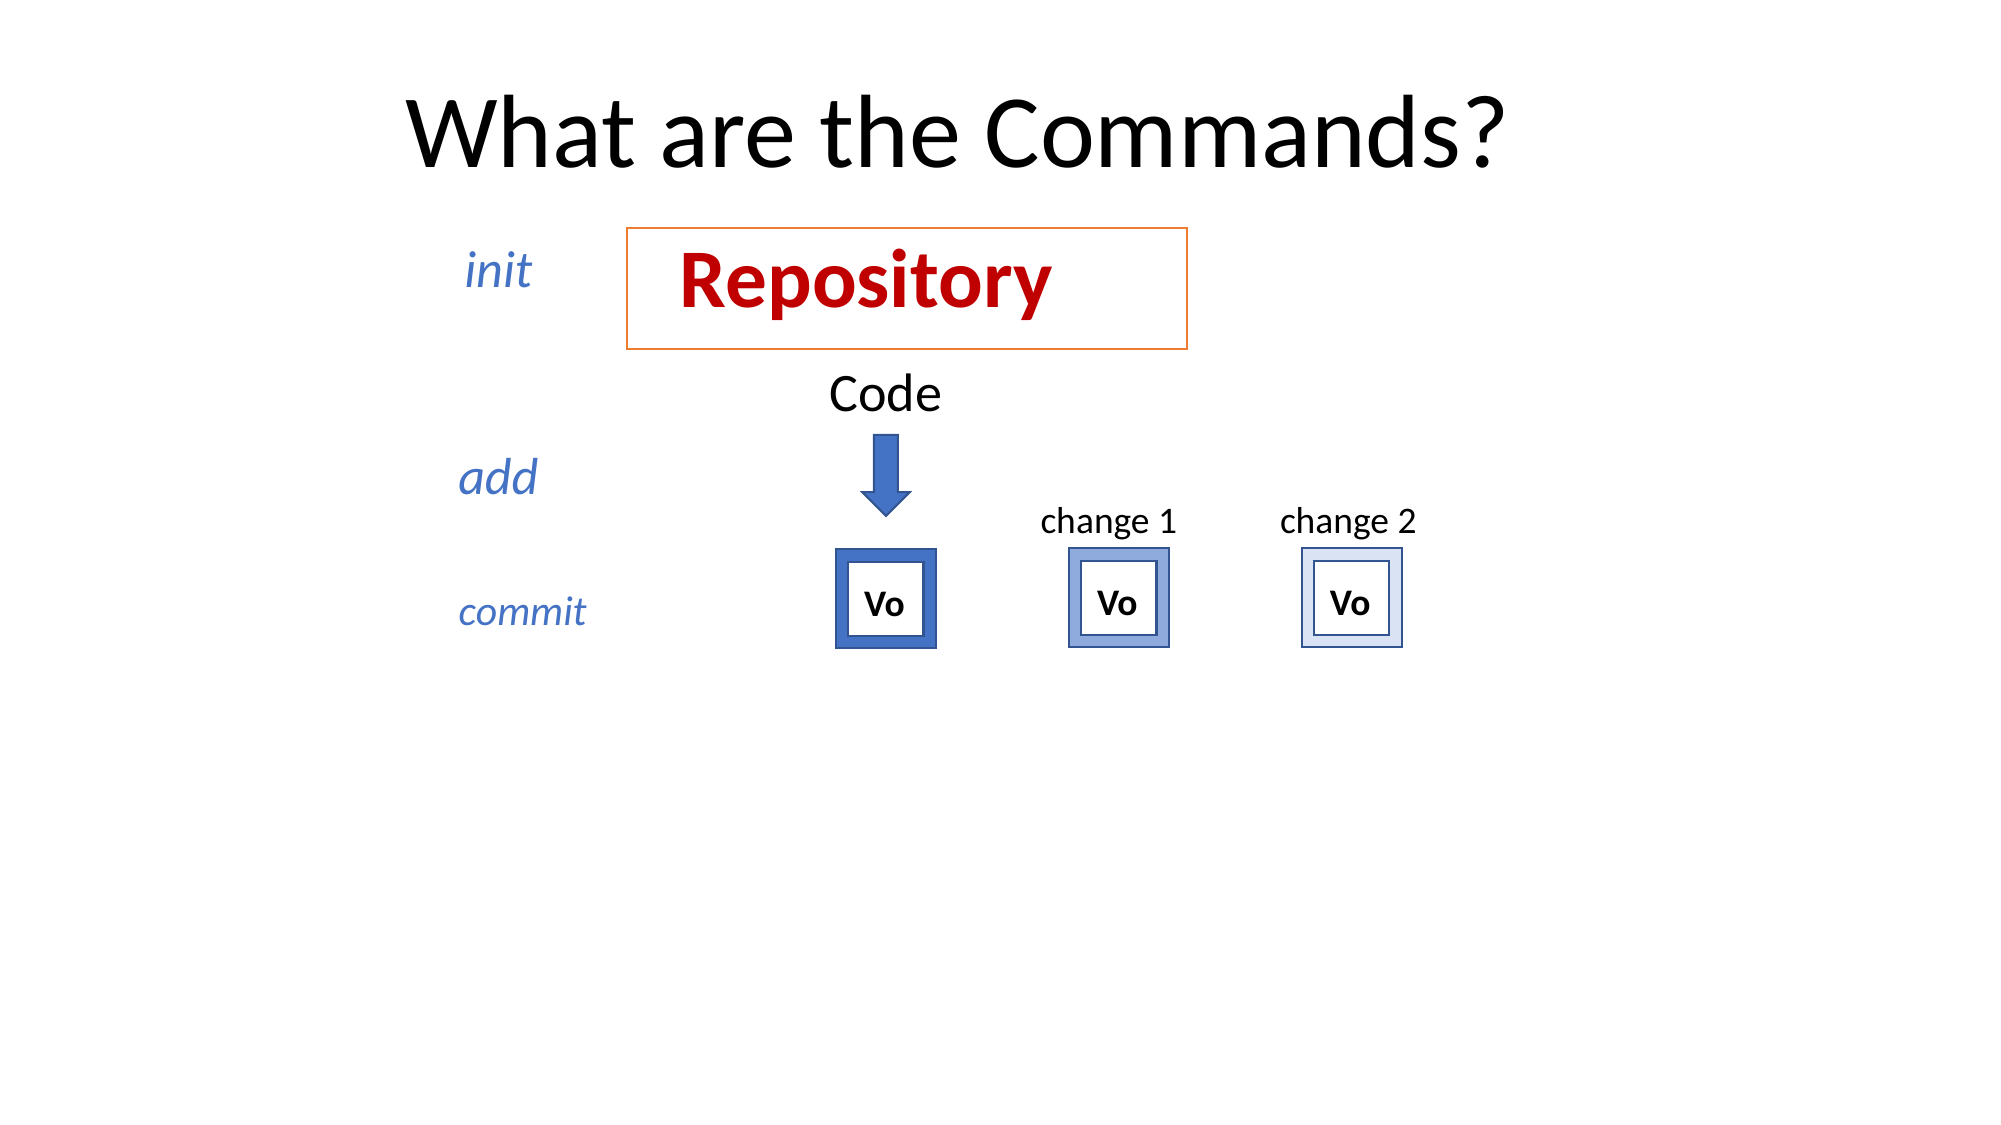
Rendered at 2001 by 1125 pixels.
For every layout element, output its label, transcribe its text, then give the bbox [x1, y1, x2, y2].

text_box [1068, 548, 1169, 648]
list Repository [626, 227, 1188, 350]
text_box Code [814, 349, 958, 430]
text_box change 1 [1025, 489, 1193, 549]
text_box init [449, 228, 548, 368]
text_box [859, 433, 913, 518]
text_box change 2 [1265, 489, 1432, 549]
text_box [1301, 548, 1402, 648]
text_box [835, 549, 936, 649]
text_box What are the Commands? [390, 55, 1526, 196]
text_box commit [443, 576, 602, 739]
text_box add [443, 434, 554, 575]
